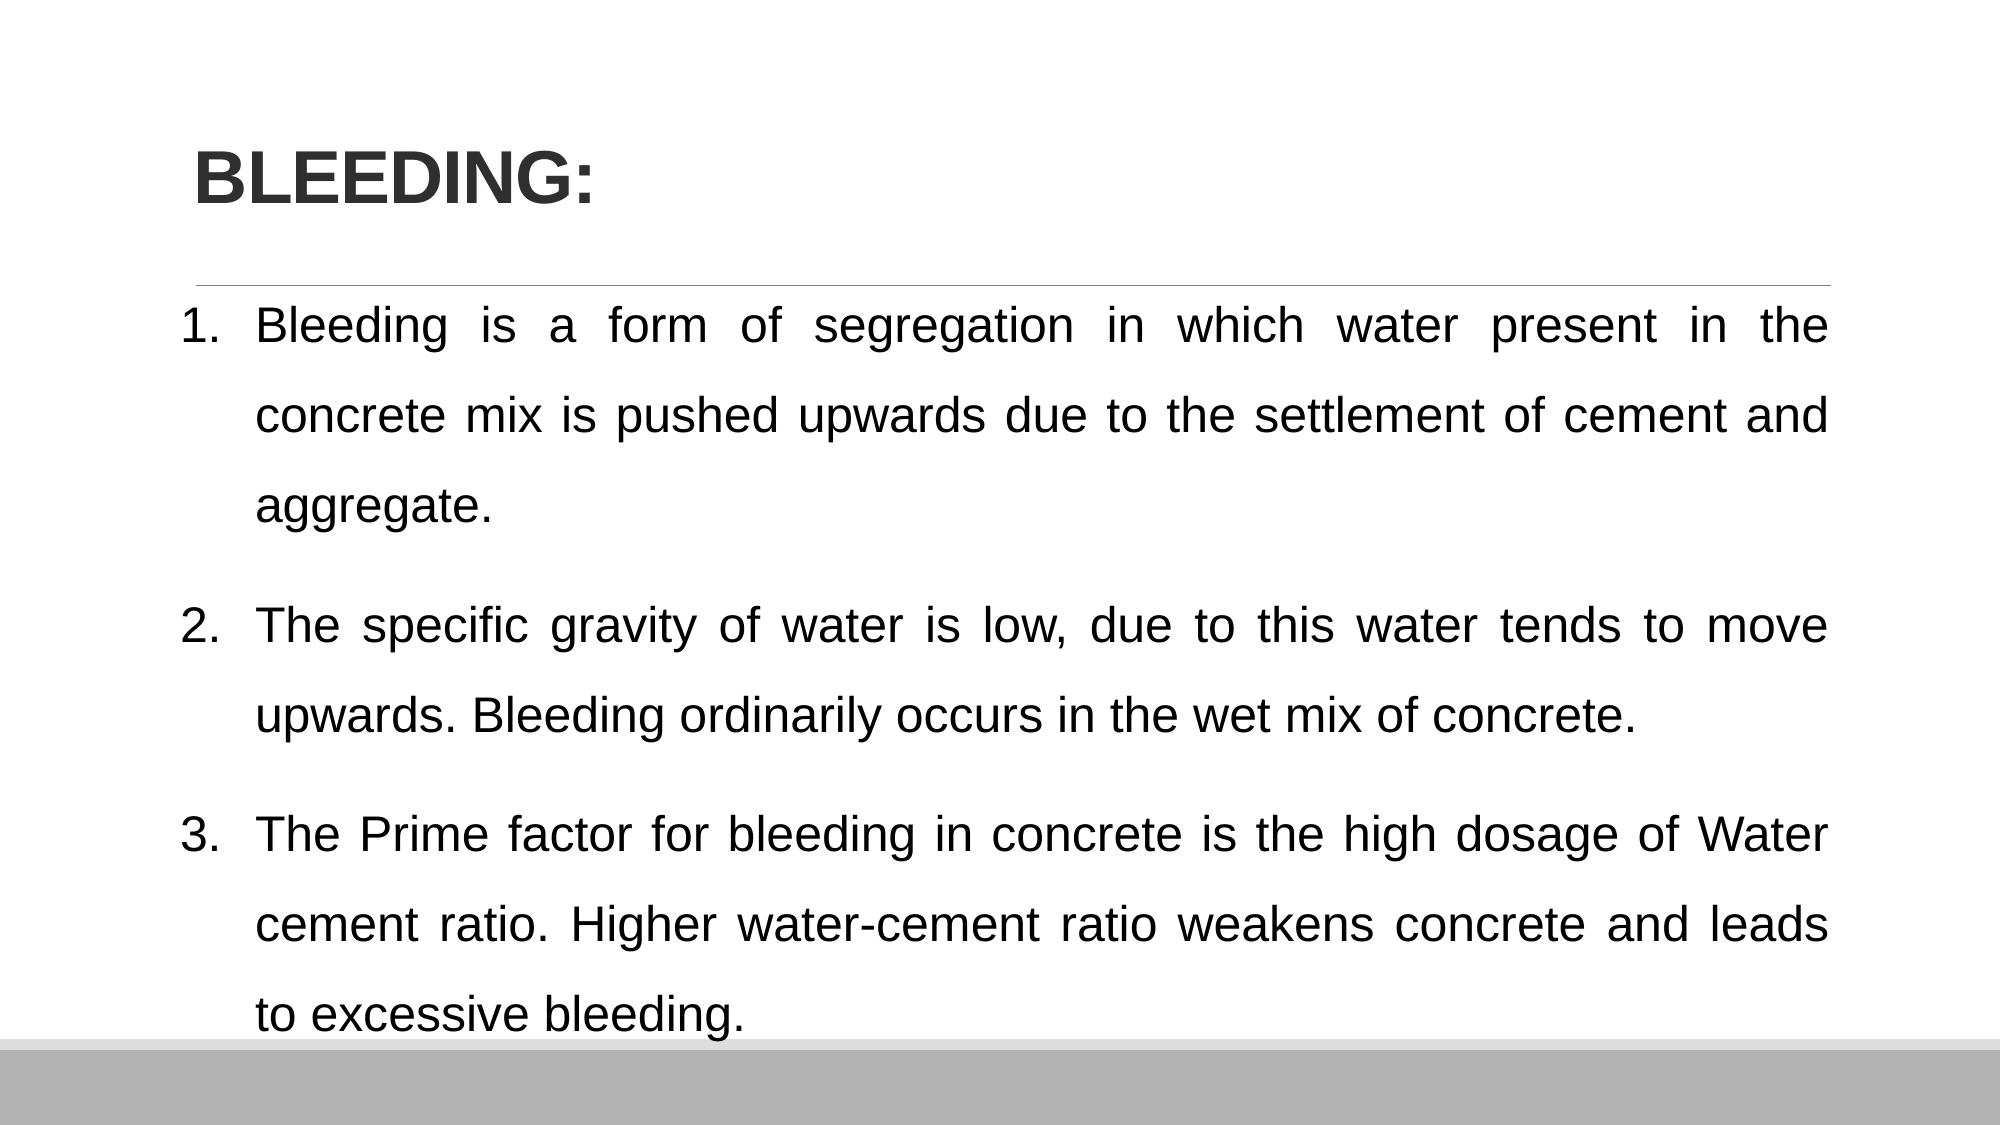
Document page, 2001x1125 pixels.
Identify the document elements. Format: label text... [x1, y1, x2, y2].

list Bleeding is a form of segregation in which water present in the concrete mix is pushed upwards due to the settlement of cement and aggregate. The specific gravity of water is low, due to this water tends to move upwards. Bleeding ordinarily occurs in the wet mix of concrete. The Prime factor for bleeding in concrete is the high dosage of Water cement ratio. Higher water-cement ratio weakens concrete and leads to excessive bleeding. [180, 255, 1830, 916]
title BLEEDING: [179, 66, 1829, 226]
